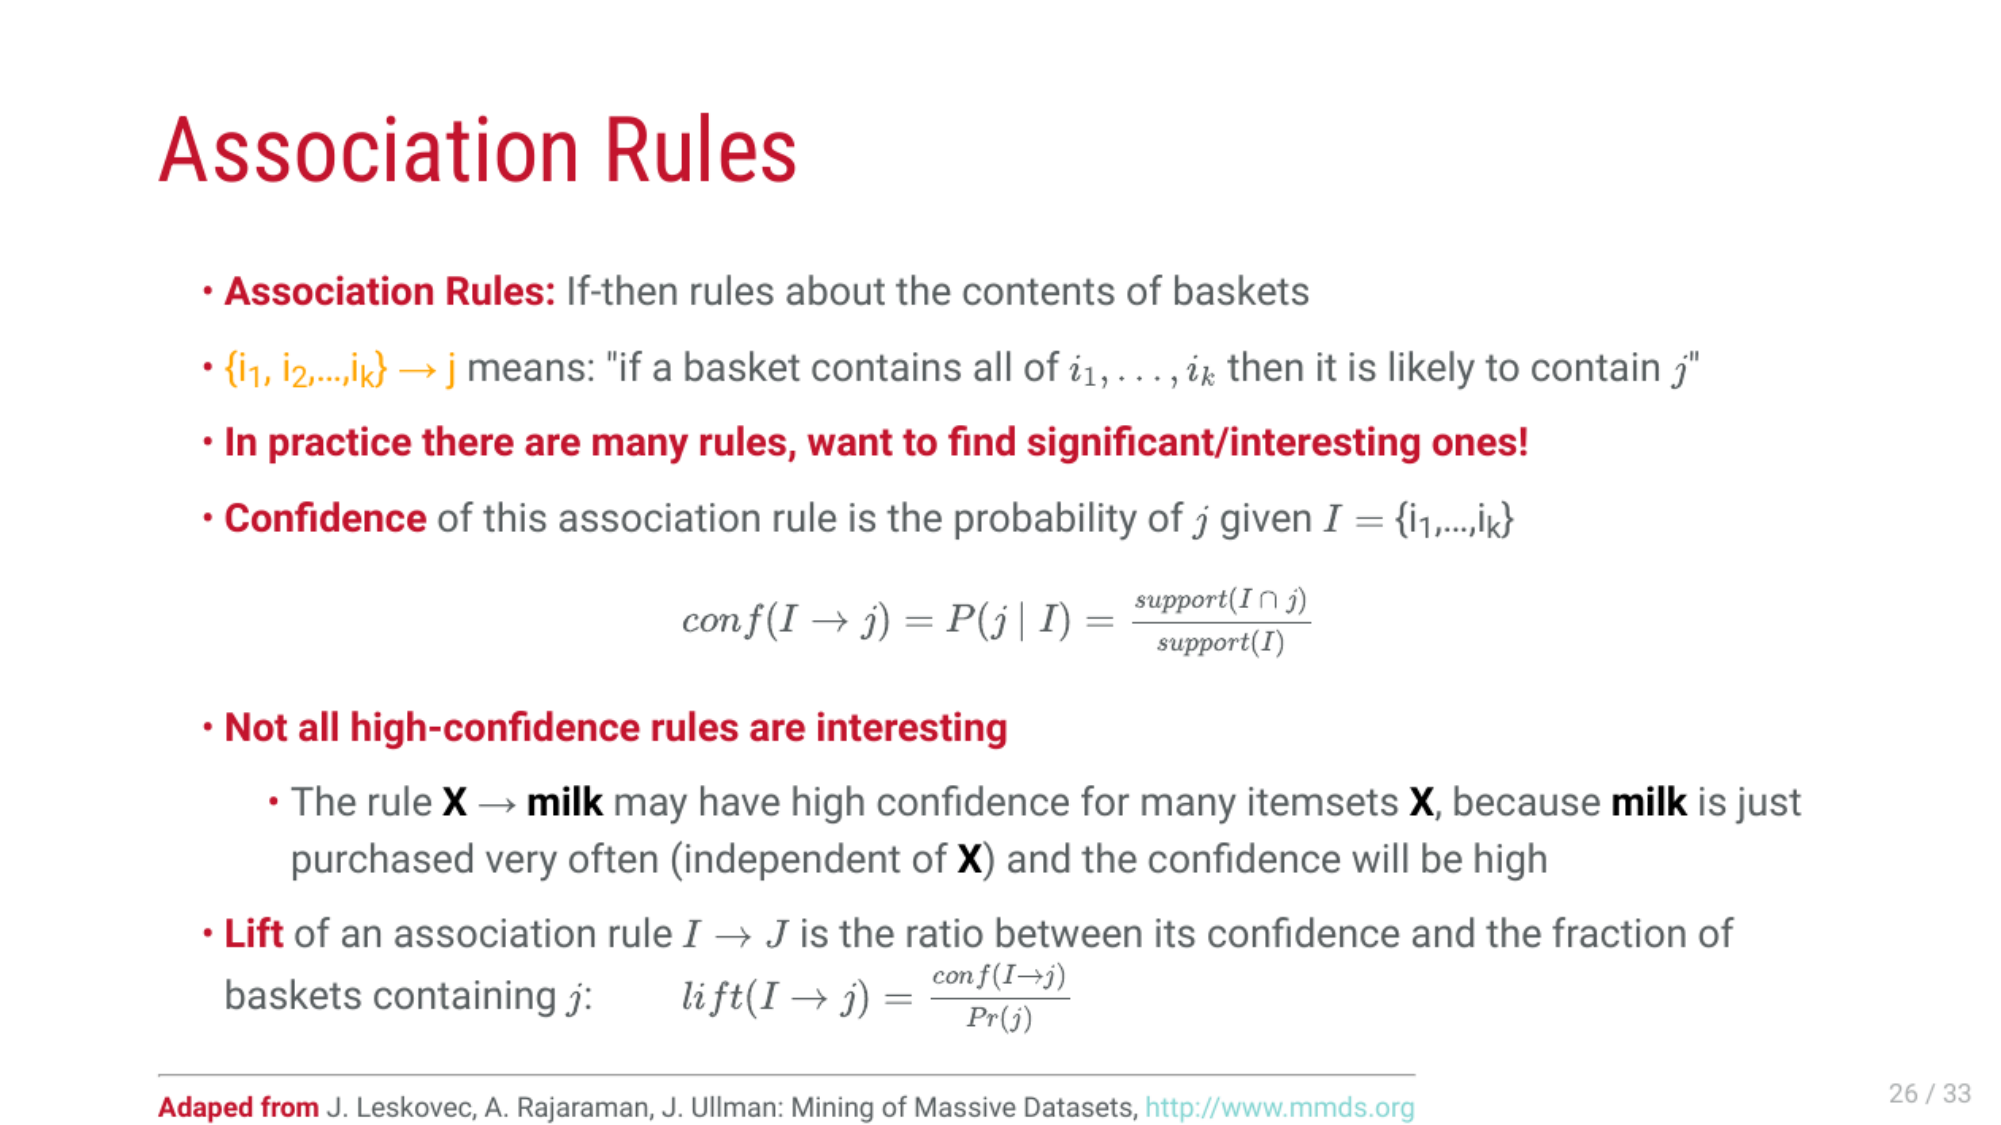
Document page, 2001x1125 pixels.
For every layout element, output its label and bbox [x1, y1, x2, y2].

list [0, 0, 2000, 1125]
